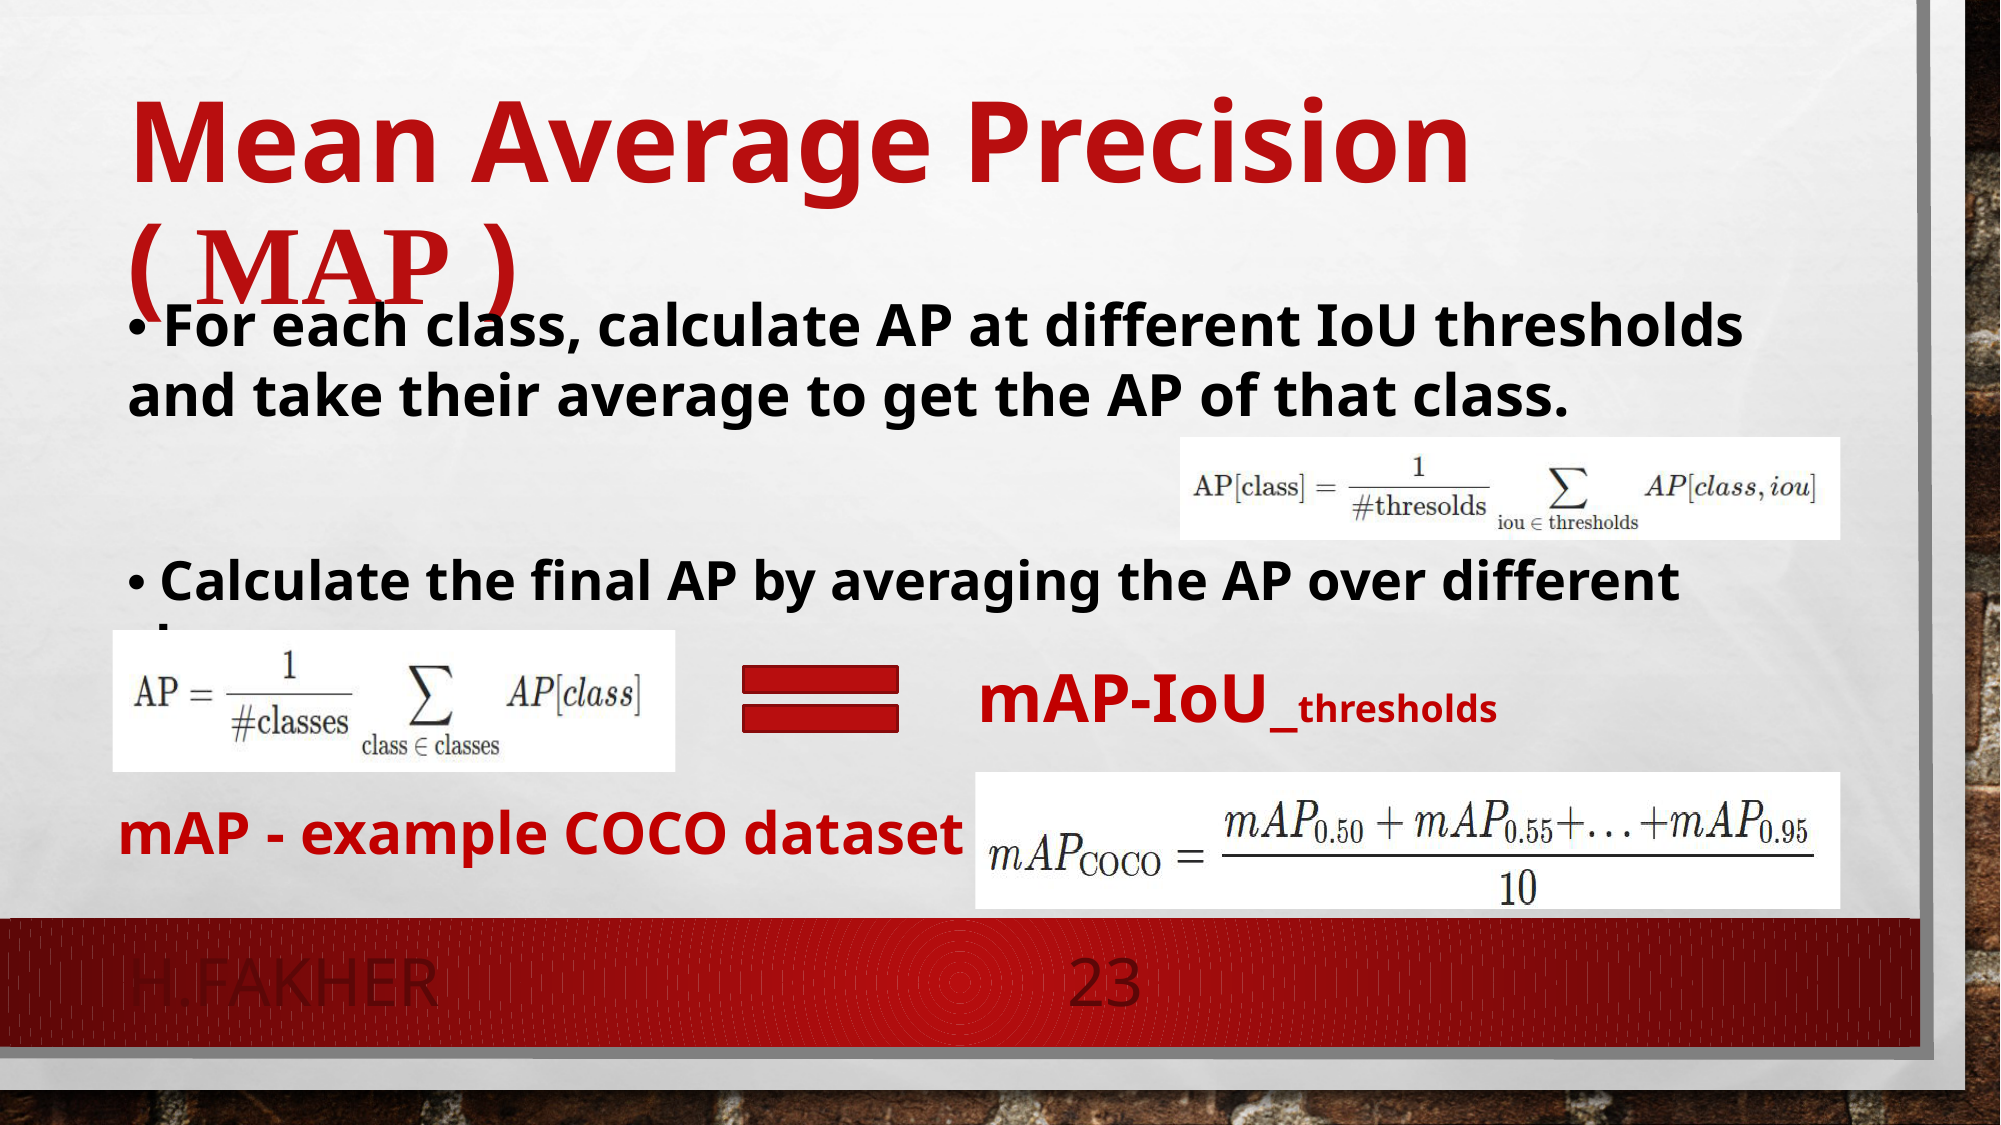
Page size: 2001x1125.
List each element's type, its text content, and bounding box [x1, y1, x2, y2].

text_box [742, 704, 899, 733]
slide_number 23 [1031, 944, 1181, 1027]
text_box mAP - example COCO dataset [102, 788, 975, 874]
text_box • For each class, calculate AP at different IoU thresholds and take their average to get the AP of that class. [112, 280, 1841, 436]
title Mean Average Precision ( MAP ) [112, 112, 1818, 280]
text_box [742, 665, 899, 694]
text_box mAP-IoU_thresholds [962, 648, 1513, 744]
text_box • Calculate the final AP by averaging the AP over different classes. [112, 539, 1869, 684]
footer H.Fakher [112, 944, 1015, 1027]
picture [975, 771, 1841, 909]
picture [1179, 436, 1841, 540]
picture [112, 630, 676, 773]
picture [0, 0, 2000, 1125]
